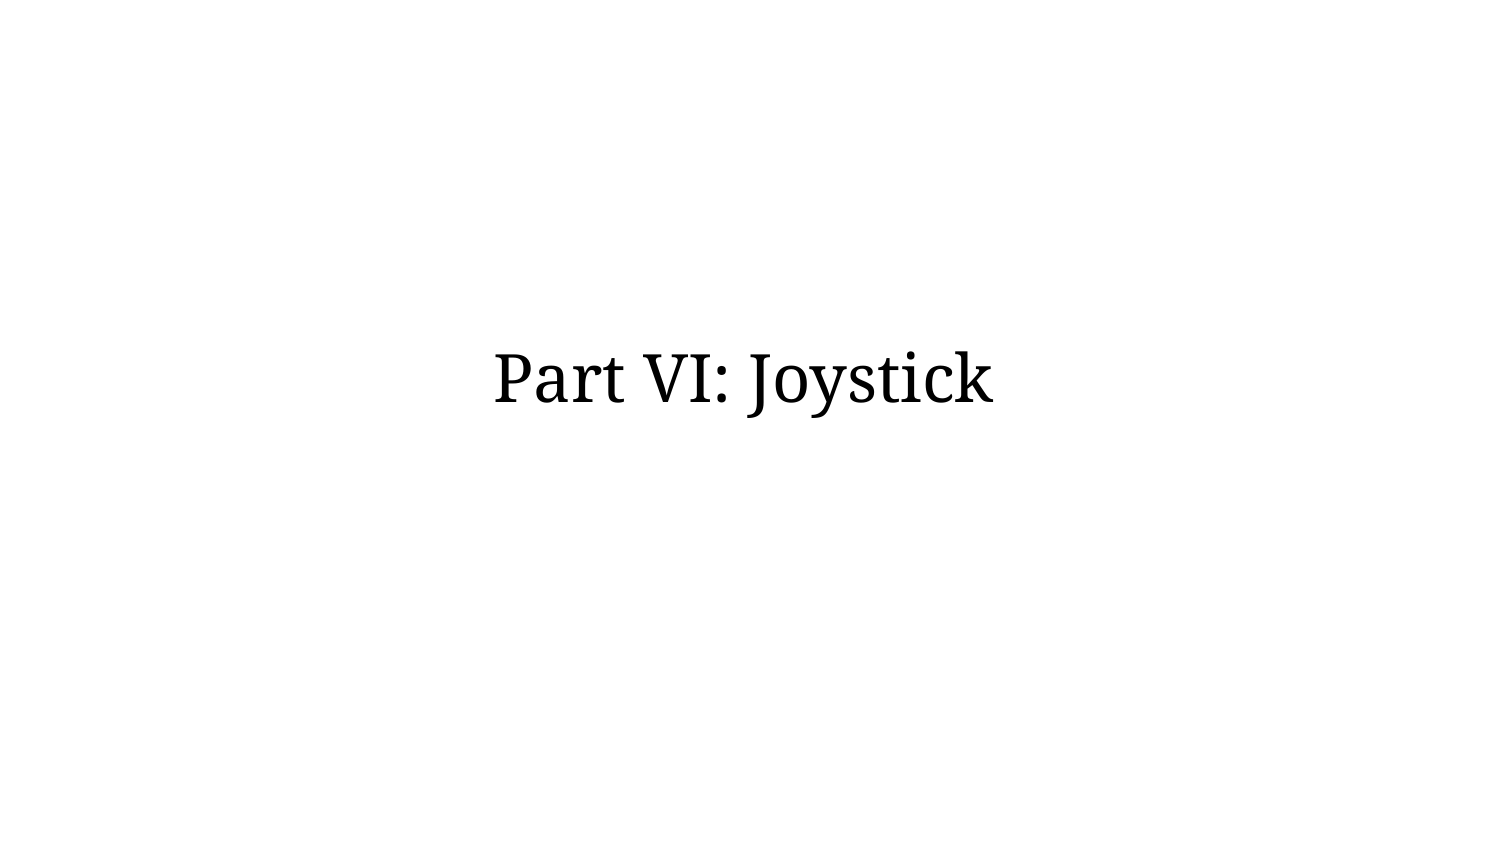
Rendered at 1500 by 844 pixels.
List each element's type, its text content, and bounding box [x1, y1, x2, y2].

text_box Part VI: Joystick [478, 305, 1128, 446]
